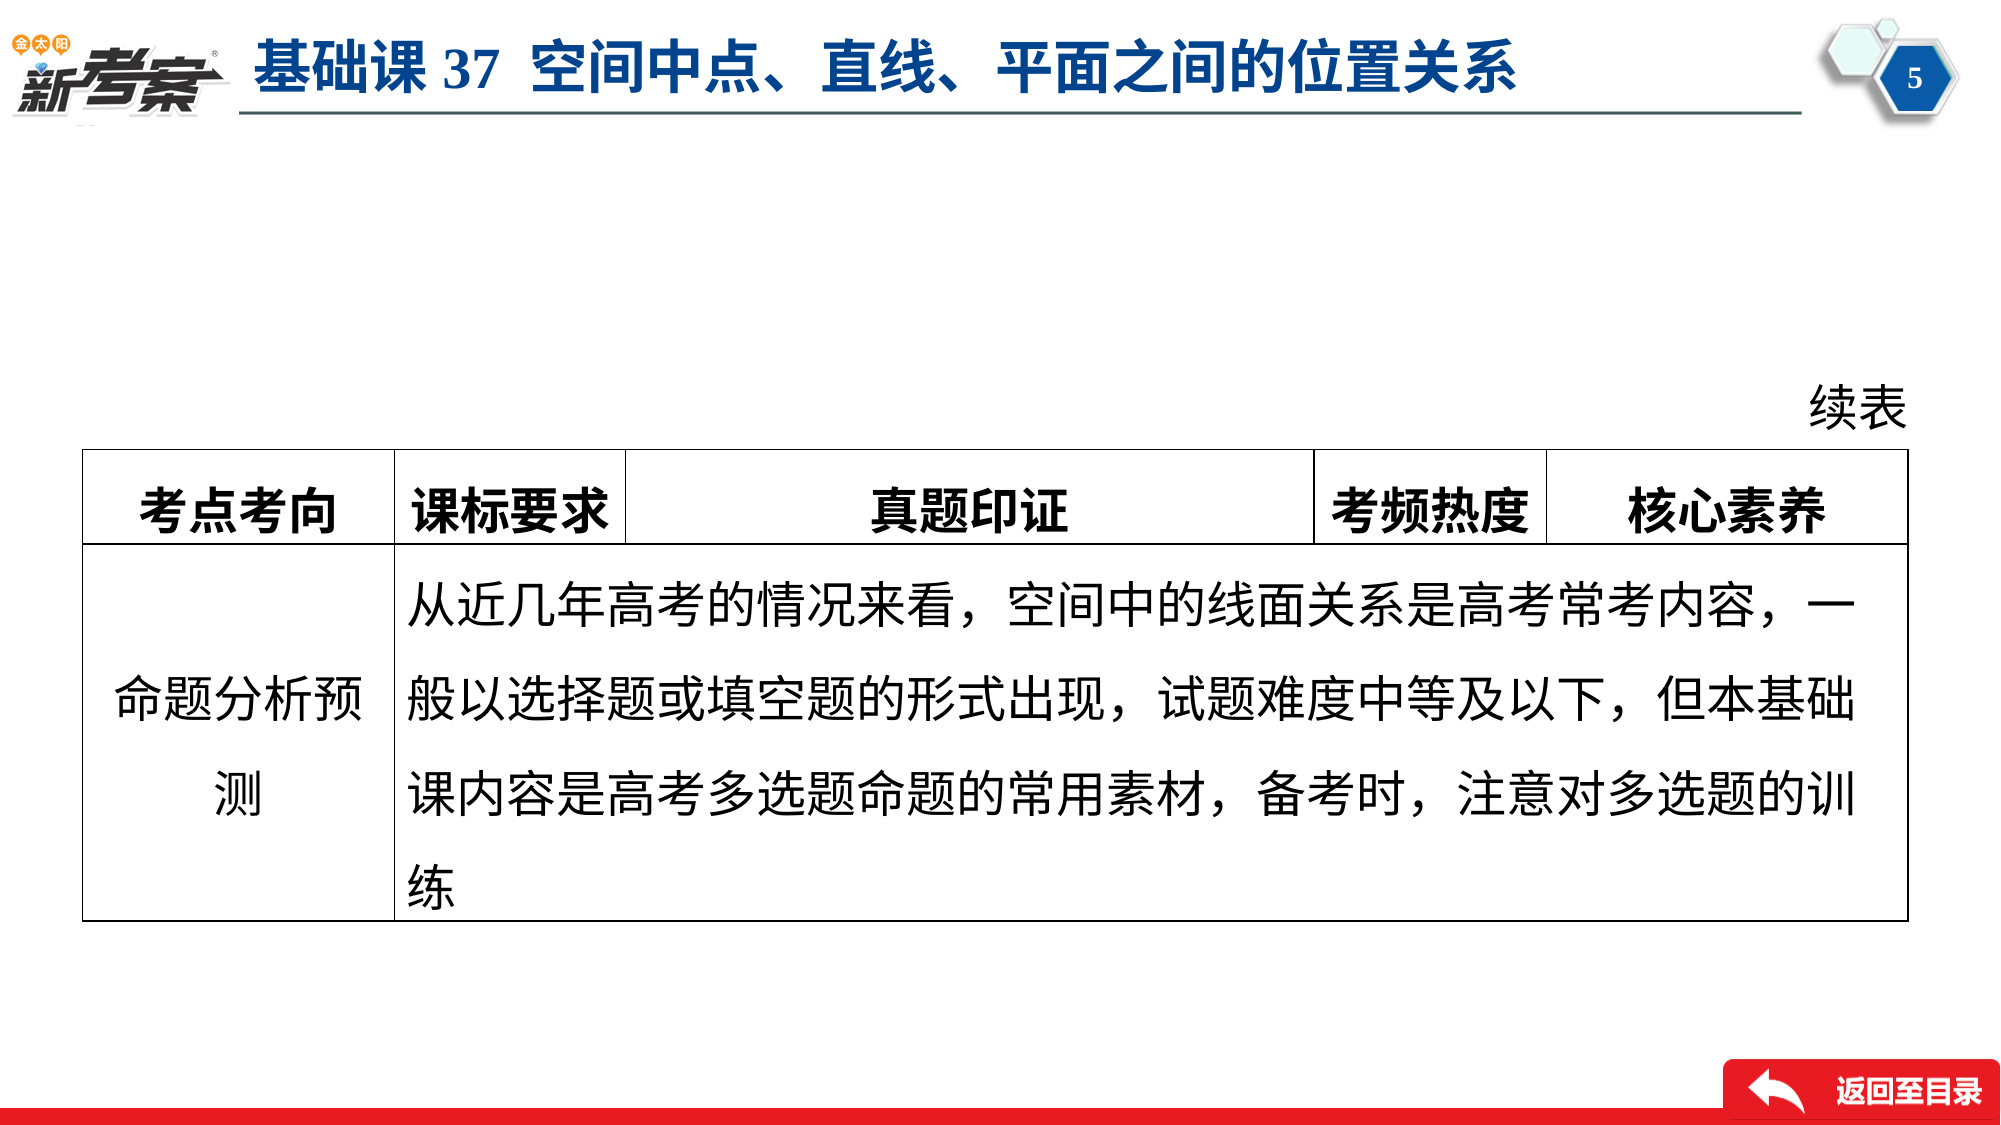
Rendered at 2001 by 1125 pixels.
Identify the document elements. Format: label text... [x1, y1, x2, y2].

table_cell 从近几年高考的情况来看，空间中的线面关系是高考常考内容，一 般以选择题或填空题的形式出现，试题难度中等及以下，但本基础 课内容是高考多选题命题的常用素材，备考时，注意对多选题的训 练 [395, 545, 1907, 920]
table_cell 命题分析预 测 [83, 545, 394, 920]
table_header 真题印证 [626, 450, 1313, 543]
table_header 核心素养 [1547, 450, 1907, 543]
picture [0, 0, 2001, 1125]
table_header 考频热度 [1315, 450, 1546, 543]
table_header 考点考向 [83, 450, 394, 543]
table_header 课标要求 [395, 450, 625, 543]
text_box 续表 [1491, 346, 1908, 437]
